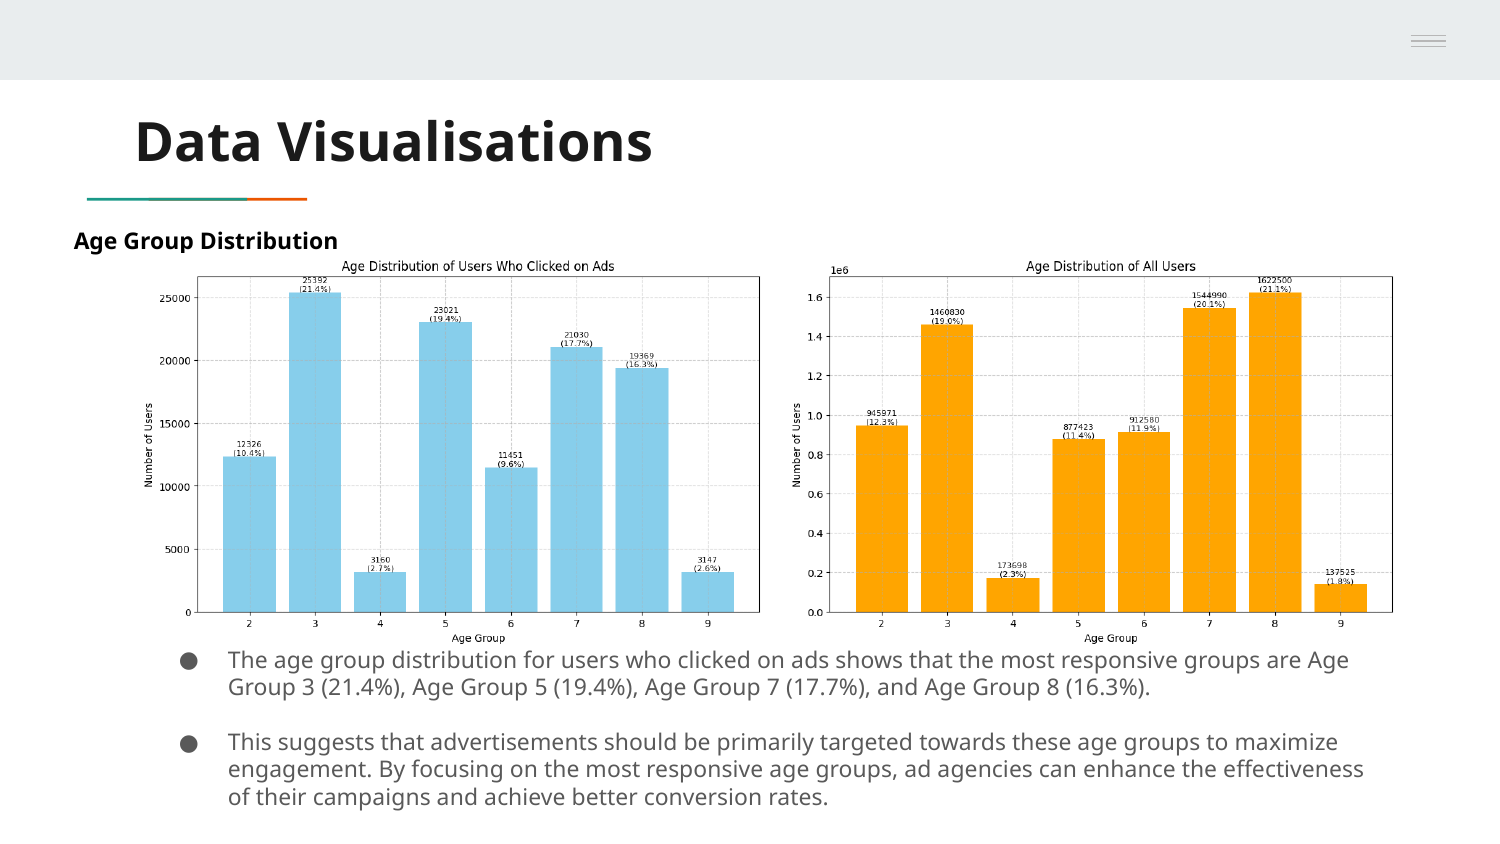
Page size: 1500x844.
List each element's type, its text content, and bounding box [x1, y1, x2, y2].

picture [137, 253, 767, 650]
picture [785, 253, 1399, 650]
text_box Age Group Distribution [58, 212, 845, 268]
title Data Visualisations [119, 91, 1381, 180]
text_box The age group distribution for users who clicked on ads shows that the most responsive groups are Age Group 3 (21.4%), Age Group 5 (19.4%), Age Group 7 (17.7%), and Age Group 8 (16.3%). This suggests that advertisements should be primarily targeted towards these age groups to maximize engagement. By focusing on the most responsive age groups, ad agencies can enhance the effectiveness of their campaigns and achieve better conversion rates. [137, 630, 1391, 809]
